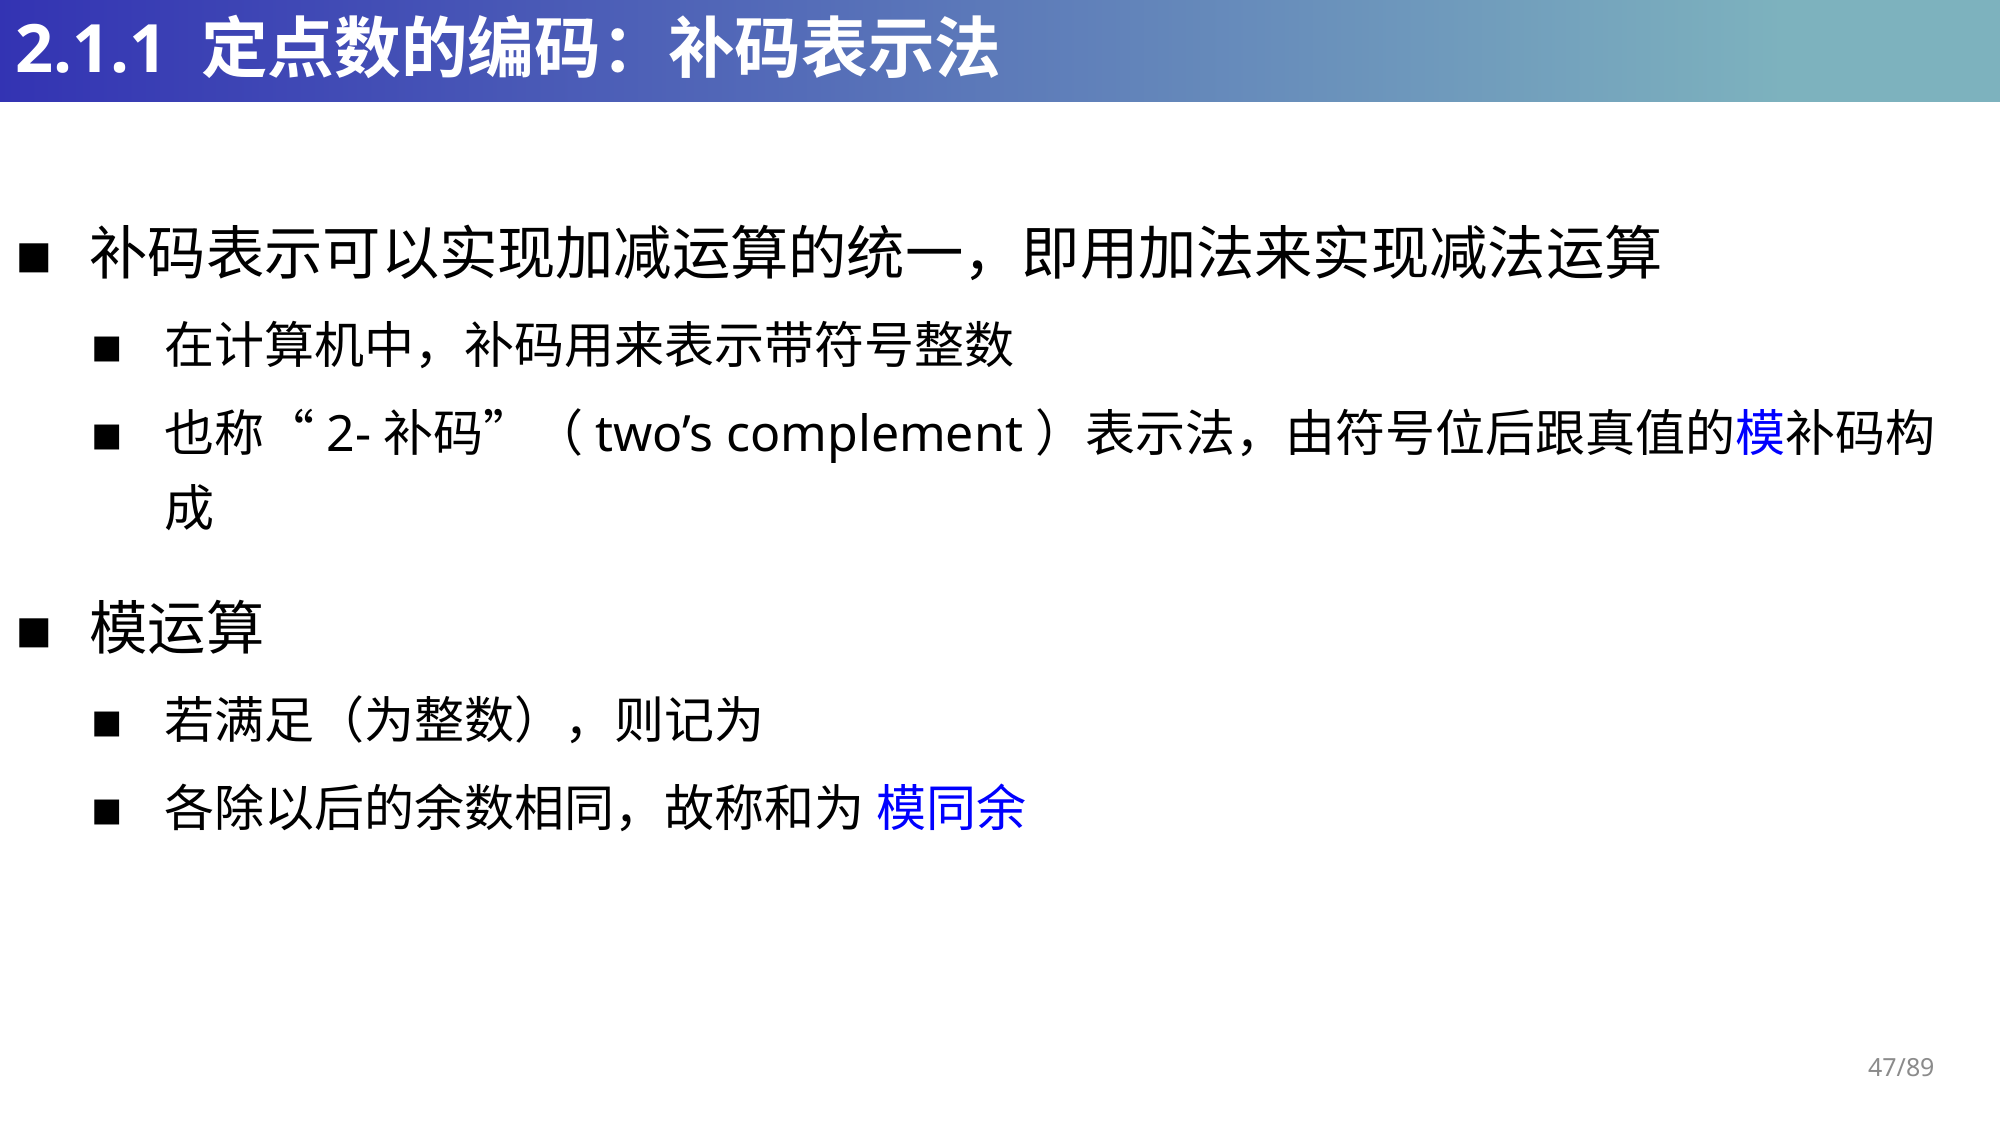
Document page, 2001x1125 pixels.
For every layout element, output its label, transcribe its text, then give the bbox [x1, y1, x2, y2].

title 2.1.1 定点数的编码：补码表示法 [0, 0, 2000, 102]
slide_number 47/89 [1499, 1038, 1950, 1099]
